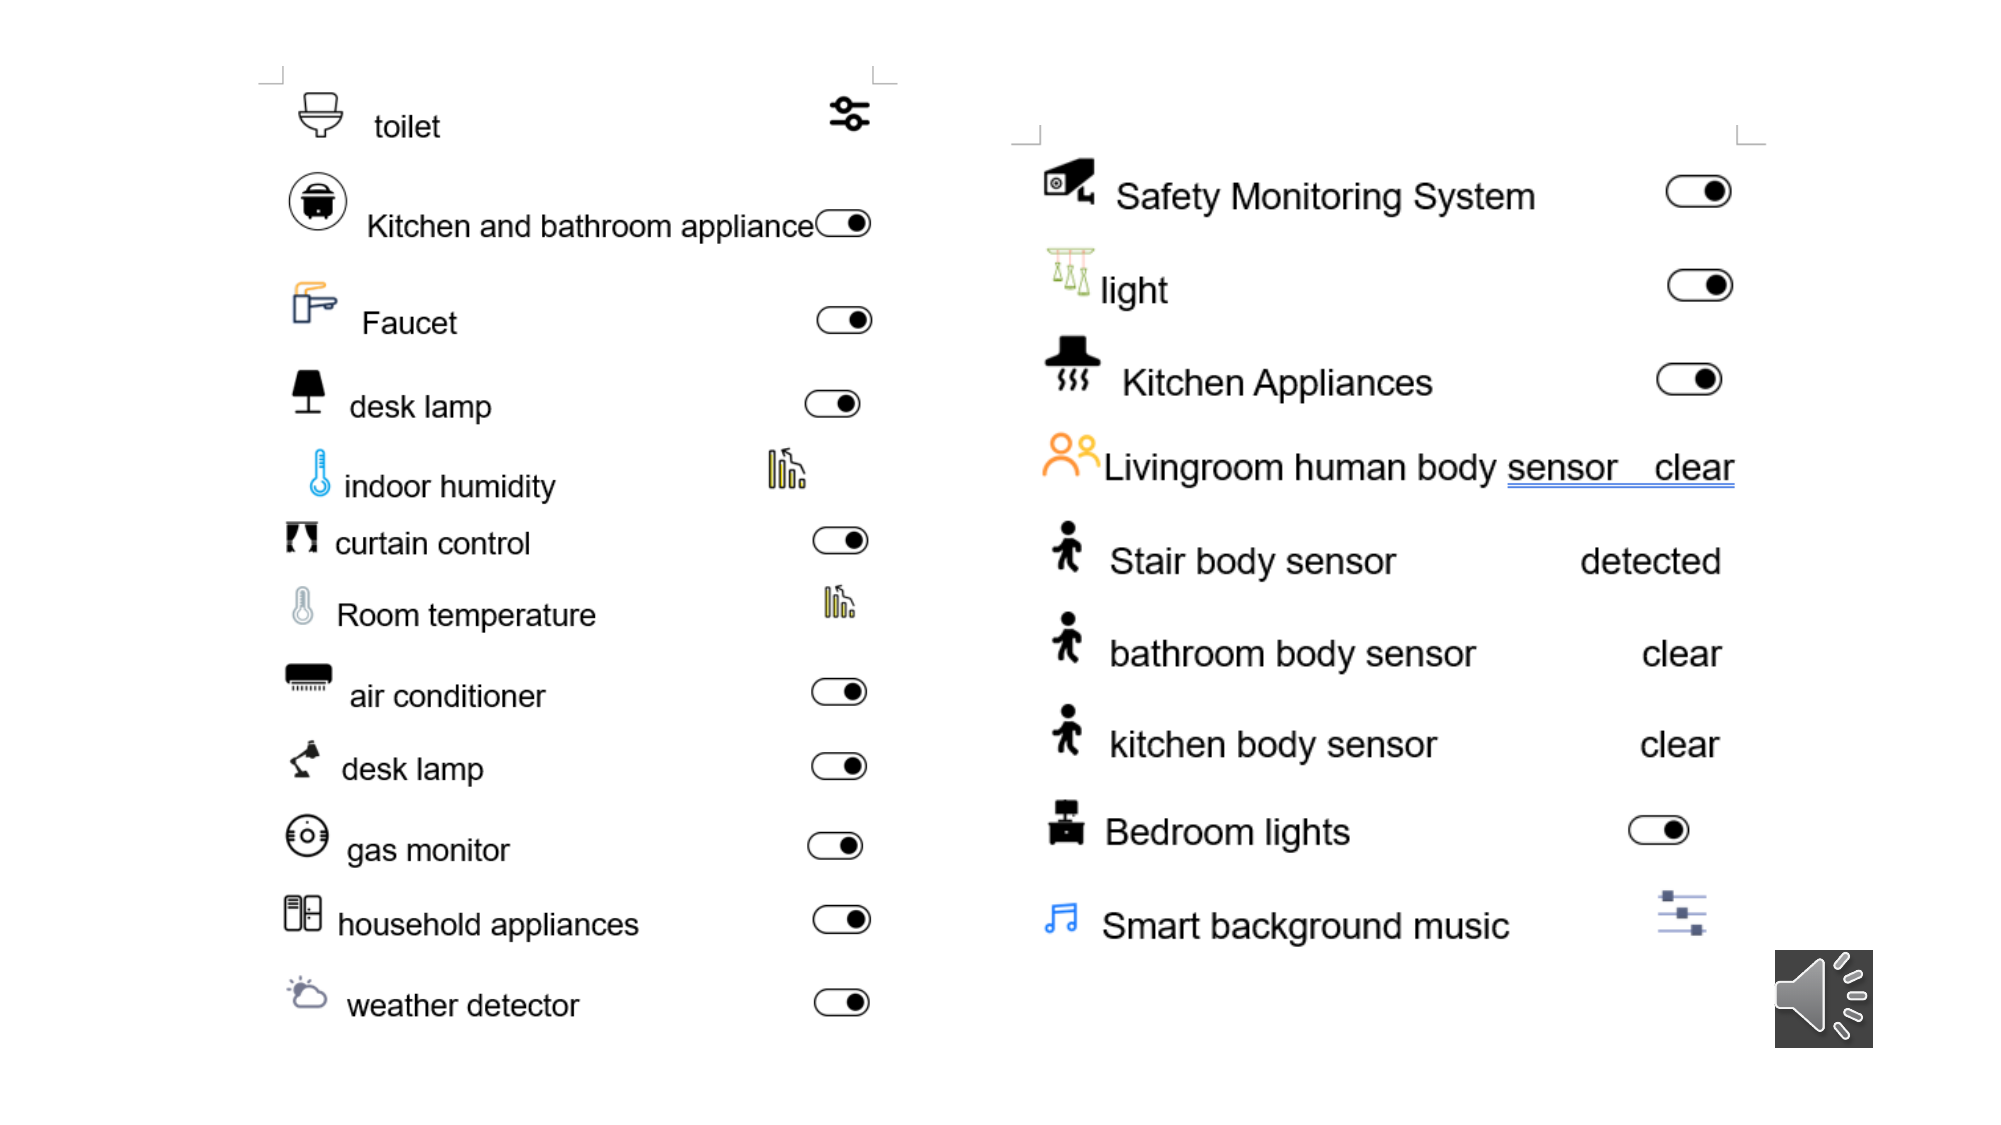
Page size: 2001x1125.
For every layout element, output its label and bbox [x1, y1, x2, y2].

picture [999, 125, 1874, 1049]
picture [240, 66, 957, 1059]
